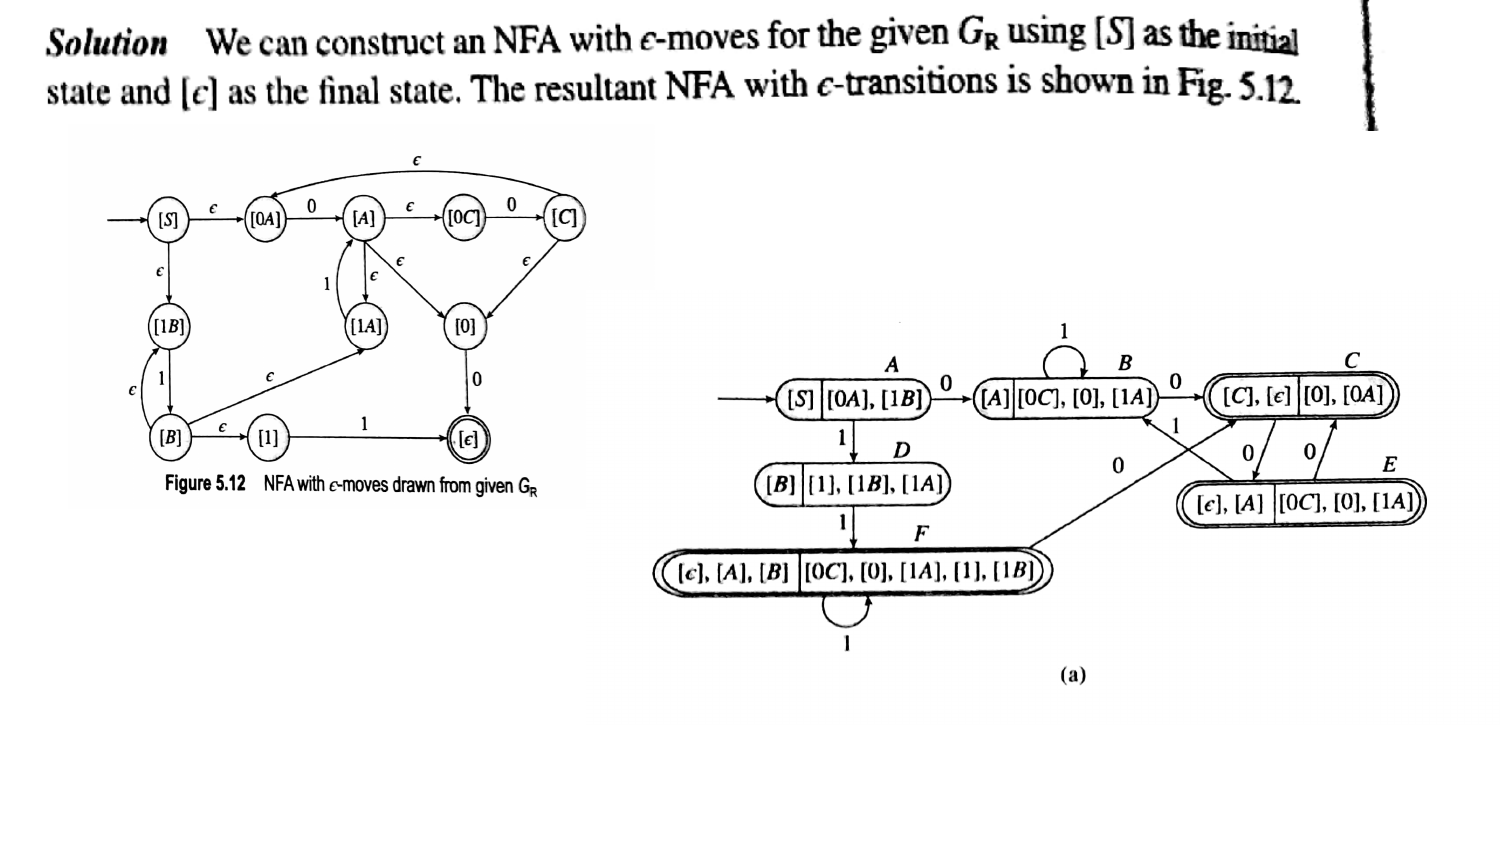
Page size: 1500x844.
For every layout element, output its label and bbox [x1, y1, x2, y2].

picture [0, 0, 1500, 725]
